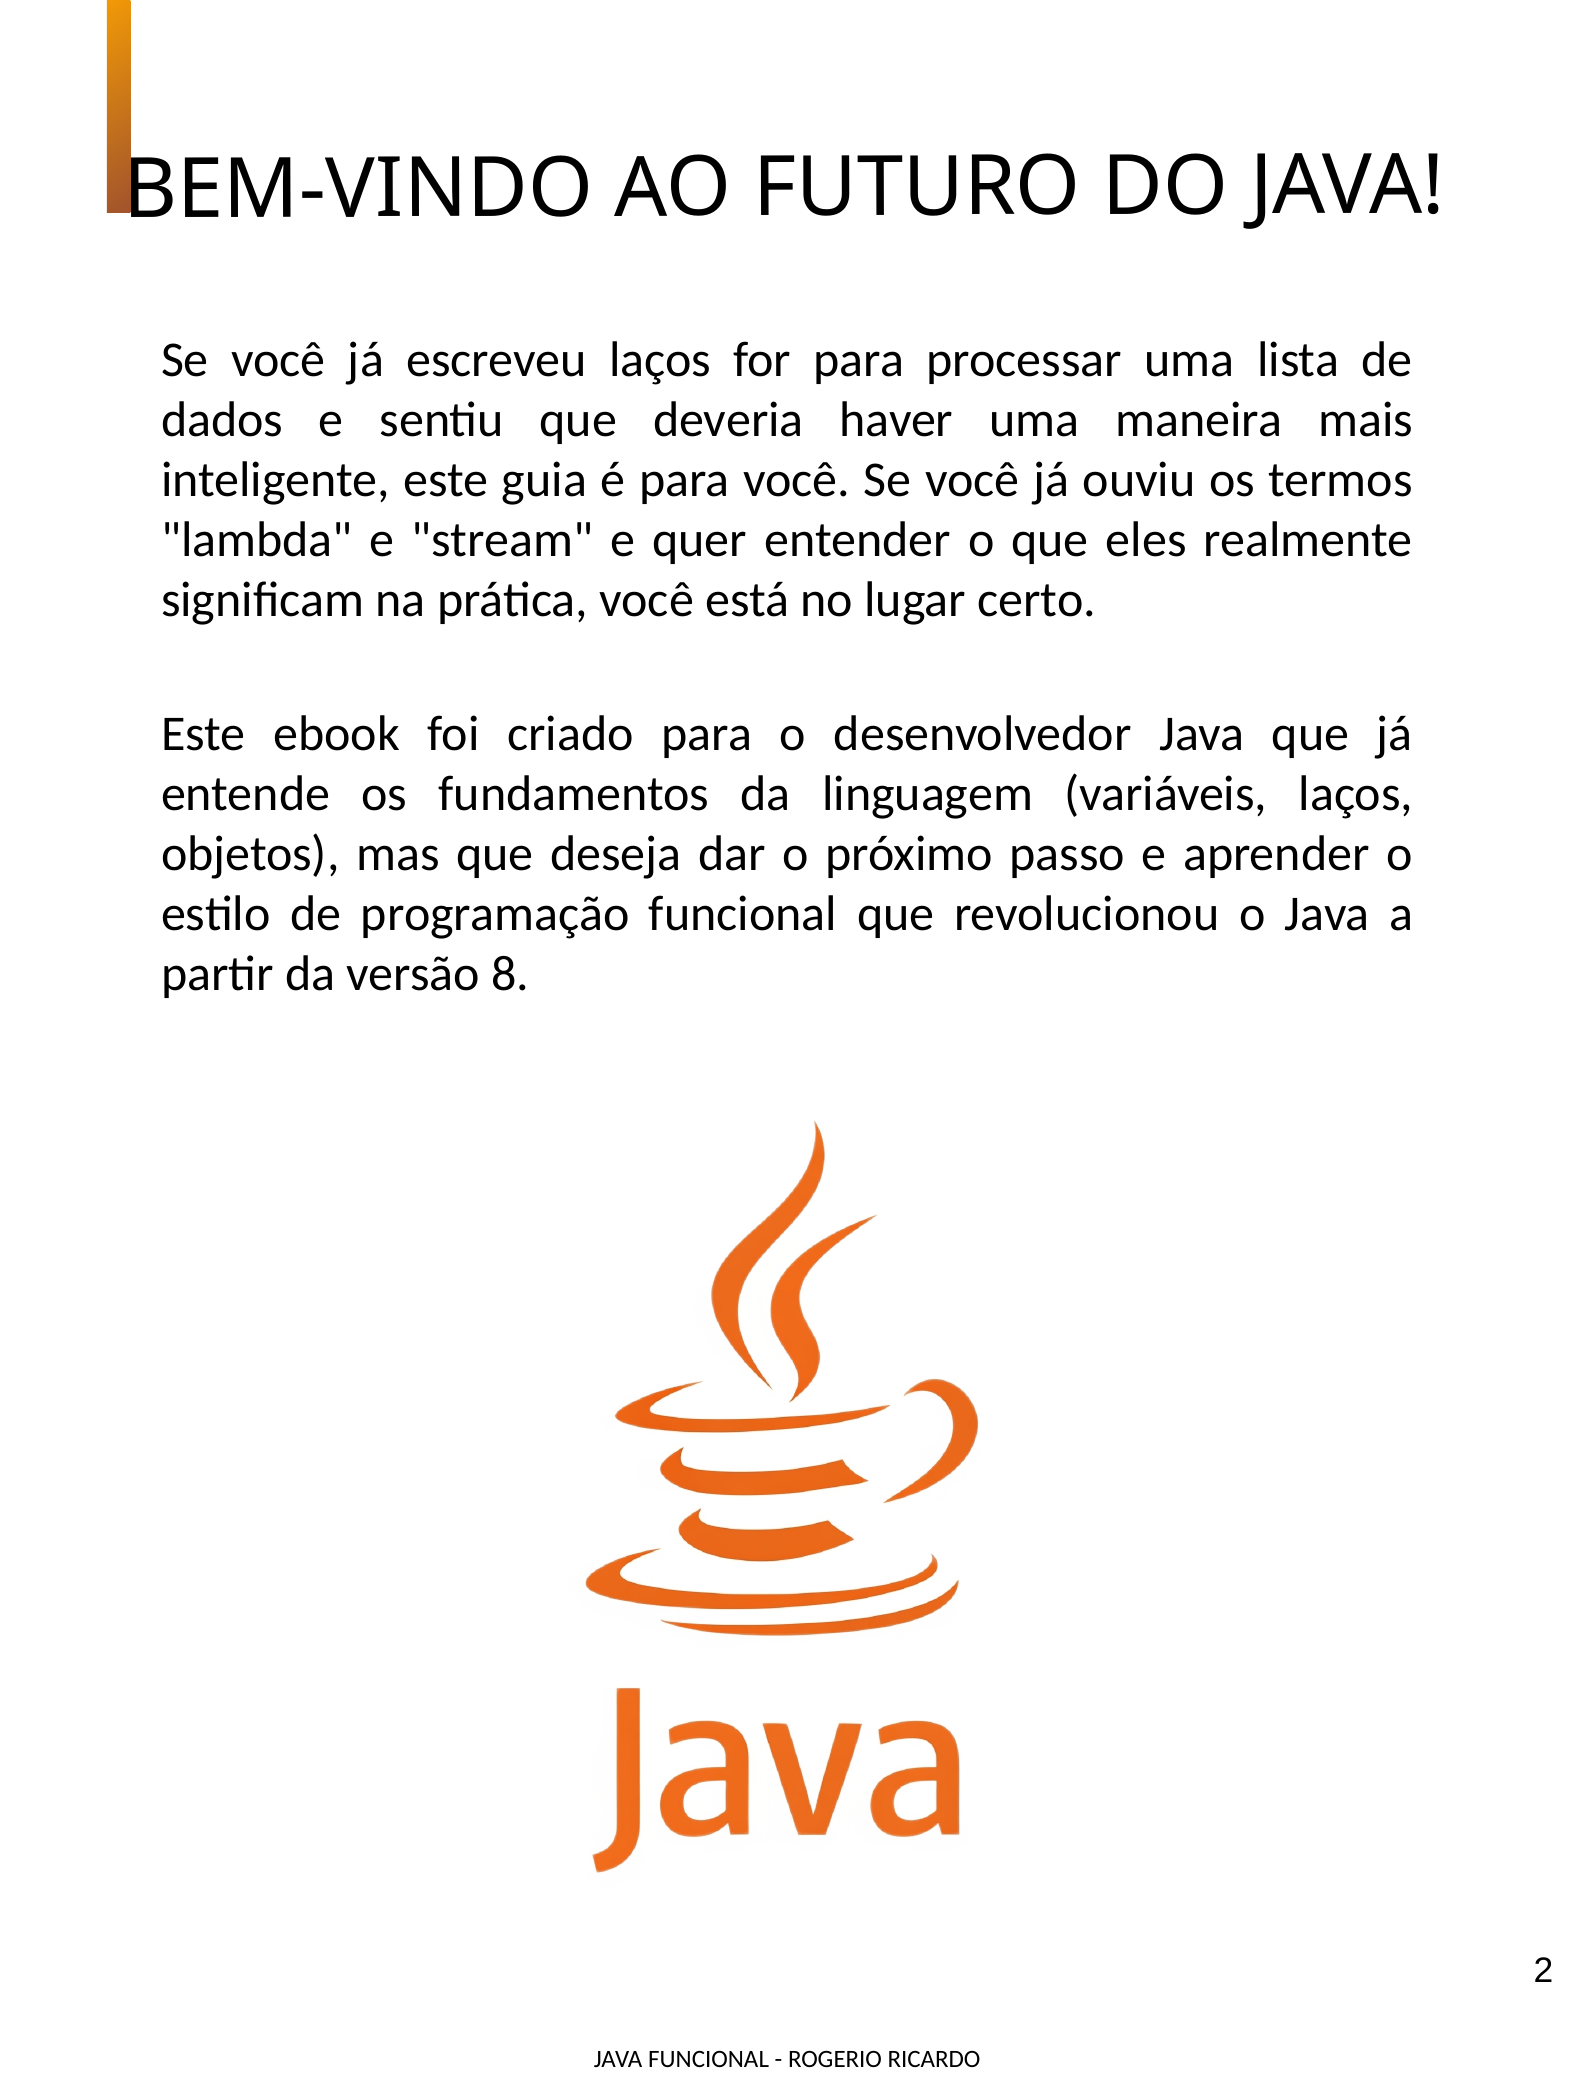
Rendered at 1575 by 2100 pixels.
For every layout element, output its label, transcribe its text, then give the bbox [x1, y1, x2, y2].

text_box JAVA FUNCIONAL - ROGERIO RICARDO [315, 2015, 1260, 2100]
picture [464, 1087, 1111, 1905]
text_box [106, 0, 131, 213]
slide_number ‹#› [1473, 1939, 1569, 2100]
text_box Este ebook foi criado para o desenvolvedor Java que já entende os fundamentos da linguagem (variáveis, laços, objetos), mas que deseja dar o próximo passo e aprender o estilo de programação funcional que revolucionou o Java a partir da versão 8. [146, 693, 1429, 1009]
text_box BEM-VINDO AO FUTURO DO JAVA! [0, 121, 1575, 243]
text_box Se você já escreveu laços for para processar uma lista de dados e sentiu que deveria haver uma maneira mais inteligente, este guia é para você. Se você já ouviu os termos "lambda" e "stream" e quer entender o que eles realmente significam na prática, você está no lugar certo. [146, 318, 1429, 634]
